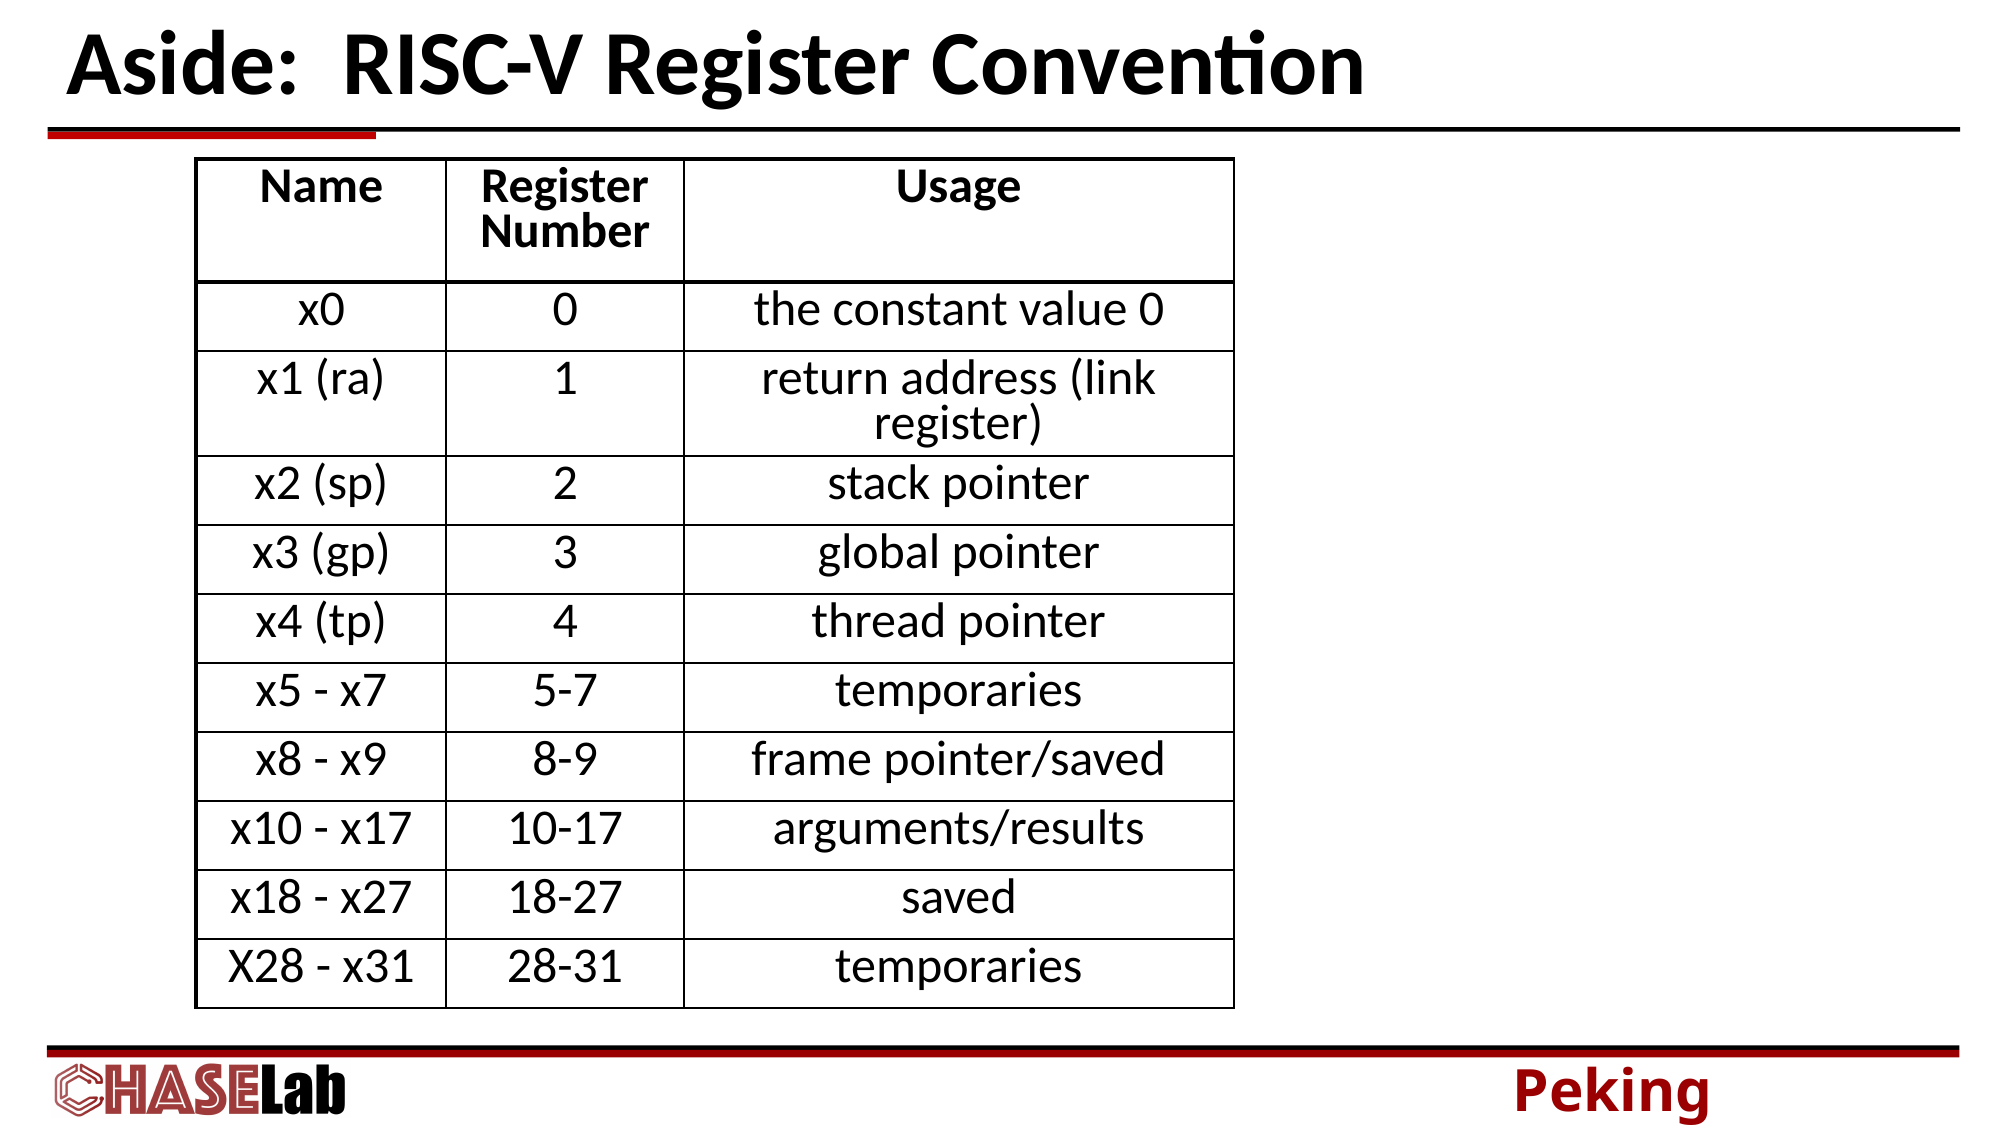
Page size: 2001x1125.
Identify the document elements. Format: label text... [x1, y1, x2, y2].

table_cell 5-7 [447, 664, 683, 731]
table_cell 28-31 [447, 940, 683, 1007]
table_cell 10-17 [447, 802, 683, 869]
table_cell X28 - x31 [198, 940, 445, 1007]
table_cell saved [685, 871, 1233, 938]
table_cell x10 - x17 [198, 802, 445, 869]
picture [51, 1058, 351, 1118]
table_cell temporaries [685, 664, 1233, 731]
table_cell x8 - x9 [198, 733, 445, 800]
table_cell arguments/results [685, 802, 1233, 869]
table_cell stack pointer [685, 457, 1233, 524]
table_cell 1 [447, 352, 683, 455]
table_cell 2 [447, 457, 683, 524]
table_cell x18 - x27 [198, 871, 445, 938]
table_cell 3 [447, 526, 683, 593]
table_header Name [198, 161, 445, 280]
table_cell the constant value 0 [685, 284, 1233, 350]
table_cell thread pointer [685, 595, 1233, 662]
table_cell return address (link register) [685, 352, 1233, 455]
table_cell x3 (gp) [198, 526, 445, 593]
table_cell x5 - x7 [198, 664, 445, 731]
table_header Usage [685, 161, 1233, 280]
table_cell 8-9 [447, 733, 683, 800]
table_cell 0 [447, 284, 683, 350]
title Aside: RISC-V Register Convention [51, 3, 1955, 128]
table_cell x1 (ra) [198, 352, 445, 455]
table_cell x2 (sp) [198, 457, 445, 524]
table_cell x4 (tp) [198, 595, 445, 662]
table_cell frame pointer/saved [685, 733, 1233, 800]
table_cell temporaries [685, 940, 1233, 1007]
table_cell x0 [198, 284, 445, 350]
table_cell 18-27 [447, 871, 683, 938]
table_cell 4 [447, 595, 683, 662]
table_cell global pointer [685, 526, 1233, 593]
table_header Register Number [447, 161, 683, 280]
